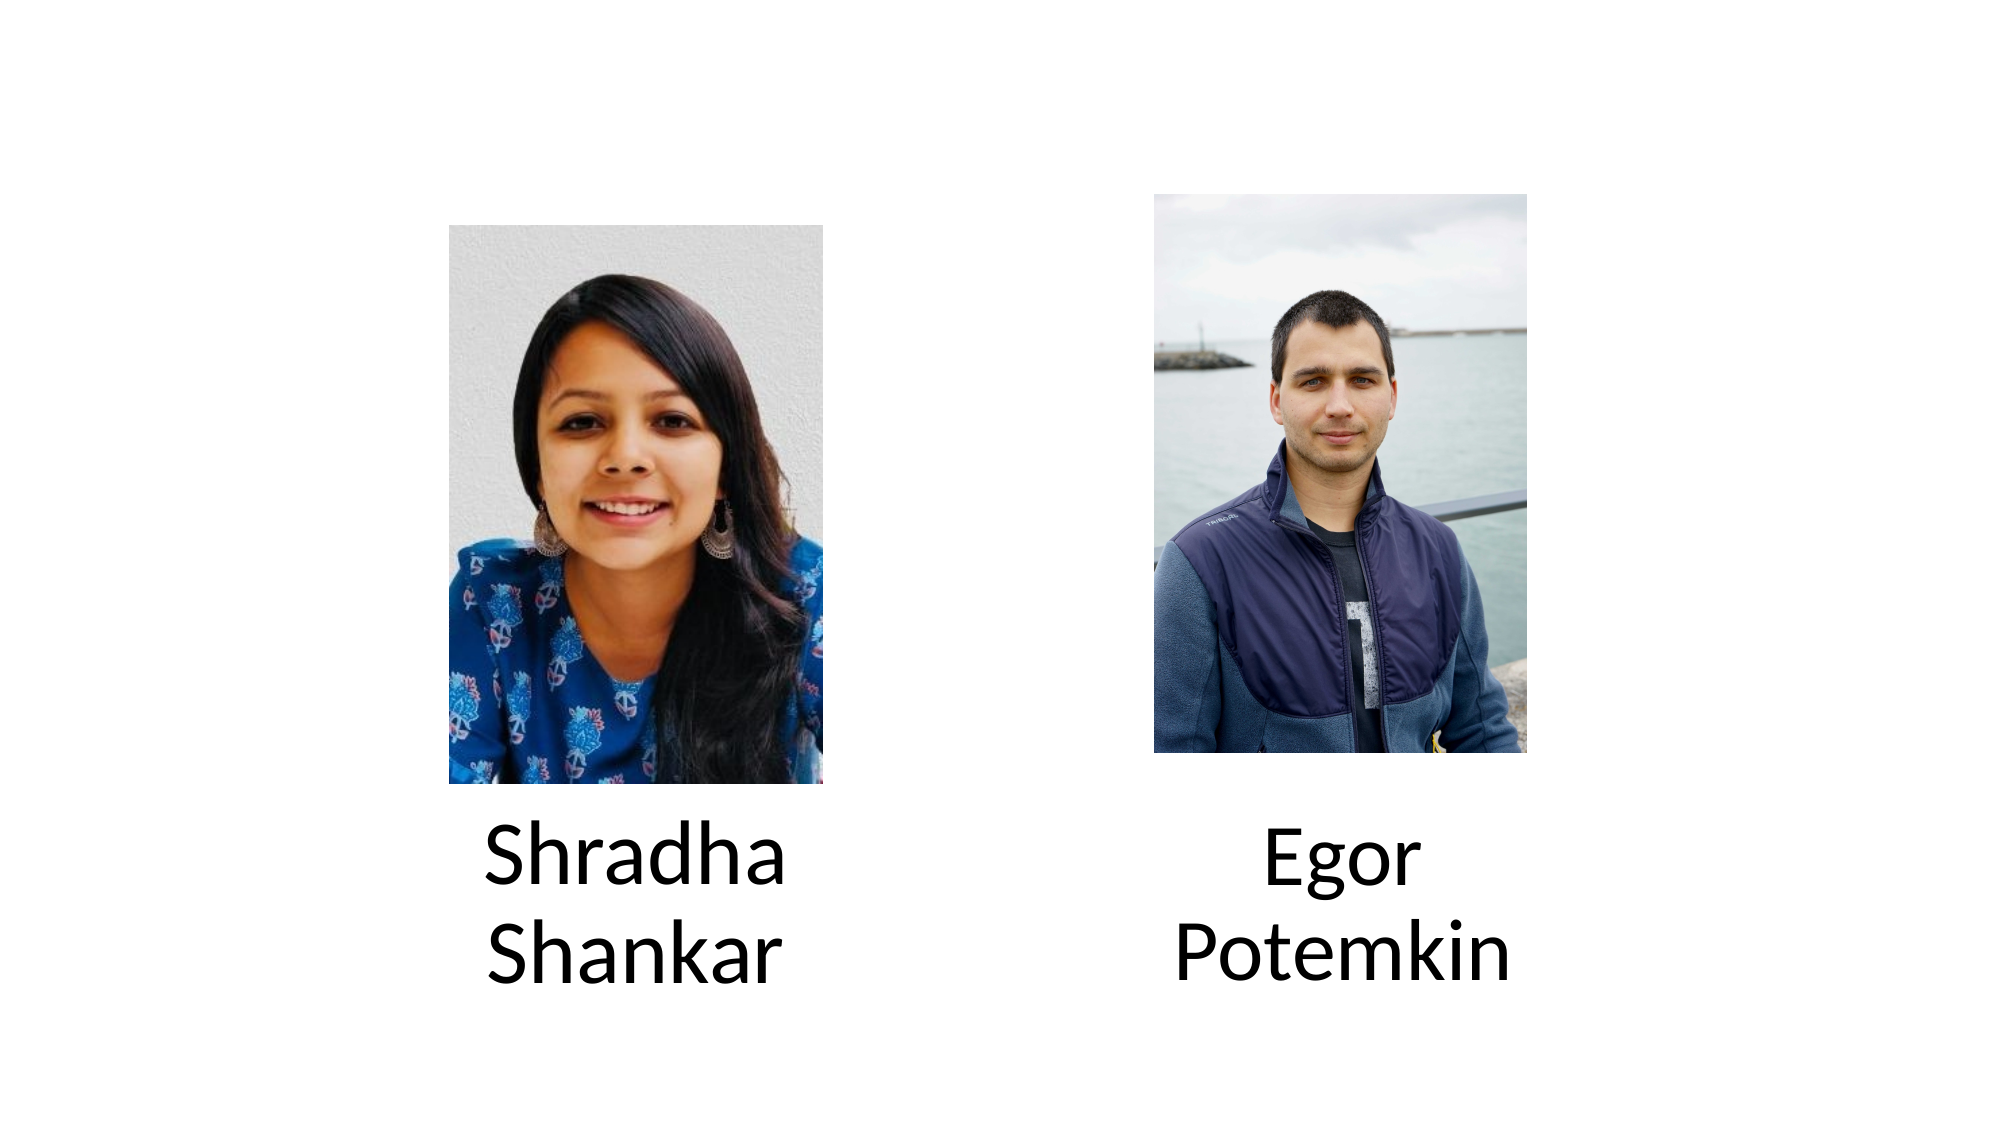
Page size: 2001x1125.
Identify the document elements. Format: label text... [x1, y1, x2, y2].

text_box Egor Potemkin [1157, 795, 1530, 1013]
title Shradha Shankar [449, 795, 823, 1013]
picture [449, 225, 823, 784]
picture [1154, 194, 1527, 753]
